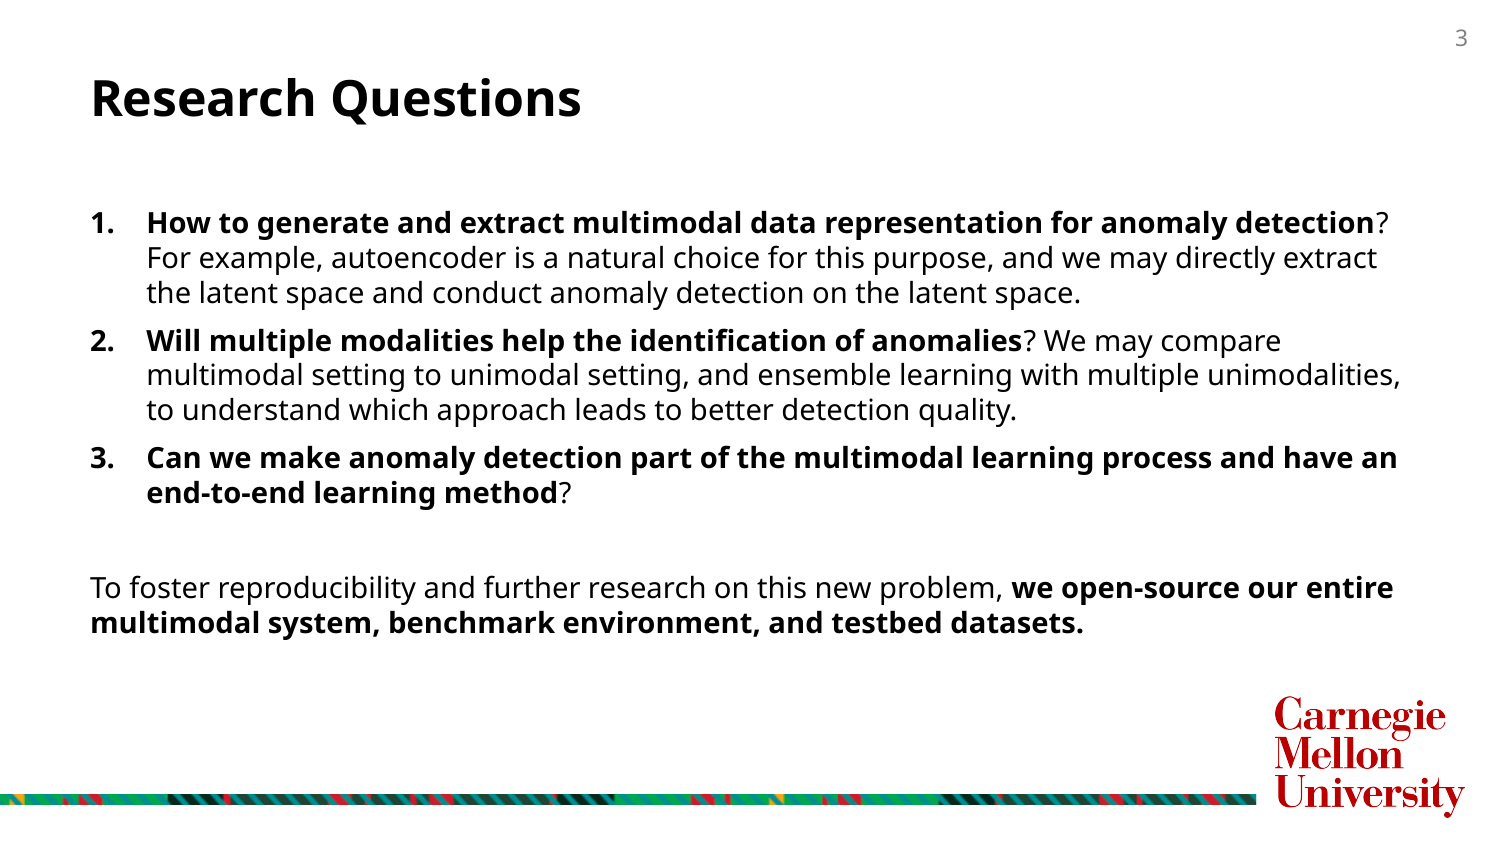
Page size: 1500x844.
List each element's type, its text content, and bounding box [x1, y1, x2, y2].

picture [0, 794, 1257, 805]
list How to generate and extract multimodal data representation for anomaly detection? For example, autoencoder is a natural choice for this purpose, and we may directly extract the latent space and conduct anomaly detection on the latent space. Will multiple modalities help the identification of anomalies? We may compare multimodal setting to unimodal setting, and ensemble learning with multiple unimodalities, to understand which approach leads to better detection quality. Can we make anomaly detection part of the multimodal learning process and have an end-to-end learning method? To foster reproducibility and further research on this new problem, we open-source our entire multimodal system, benchmark environment, and testbed datasets. [75, 196, 1425, 760]
picture [1275, 696, 1465, 818]
title Research Questions [75, 59, 1425, 160]
